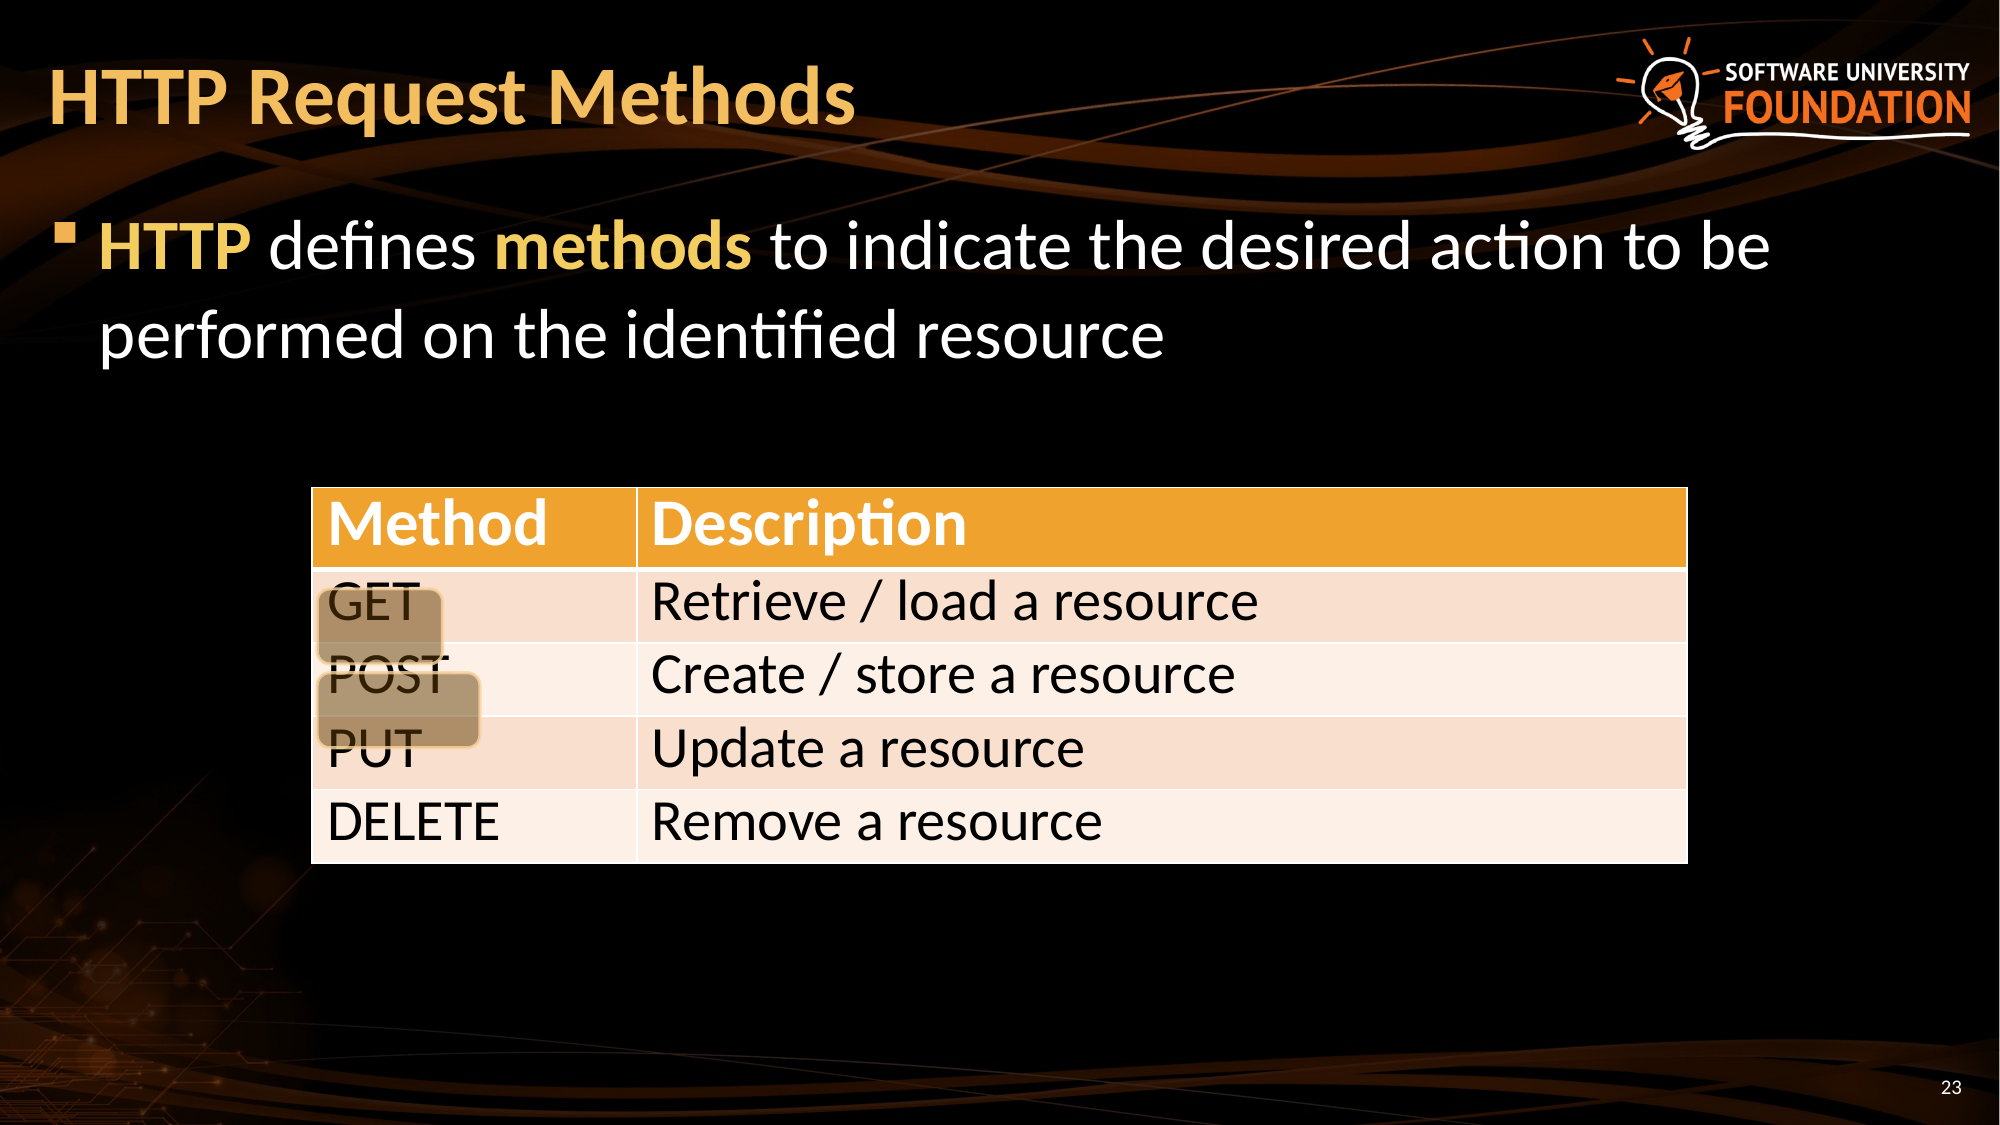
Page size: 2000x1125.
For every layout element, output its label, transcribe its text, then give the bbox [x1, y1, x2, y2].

list HTTP defines methods to indicate the desired action to be performed on the identified resource [31, 188, 1968, 1103]
table_cell DELETE [313, 790, 636, 862]
picture [0, 0, 2000, 1125]
table_cell POST [313, 644, 636, 715]
table_cell PUT [313, 717, 636, 789]
text_box [316, 587, 444, 665]
text_box [316, 671, 481, 749]
table_cell GET [313, 572, 636, 642]
table_cell Remove a resource [638, 790, 1686, 862]
table_cell Update a resource [638, 717, 1686, 789]
table_cell Retrieve / load a resource [638, 572, 1686, 642]
table_cell Create / store a resource [638, 644, 1686, 715]
table_header Method [313, 488, 636, 567]
table_header Description [638, 488, 1686, 567]
title HTTP Request Methods [30, 6, 1602, 189]
